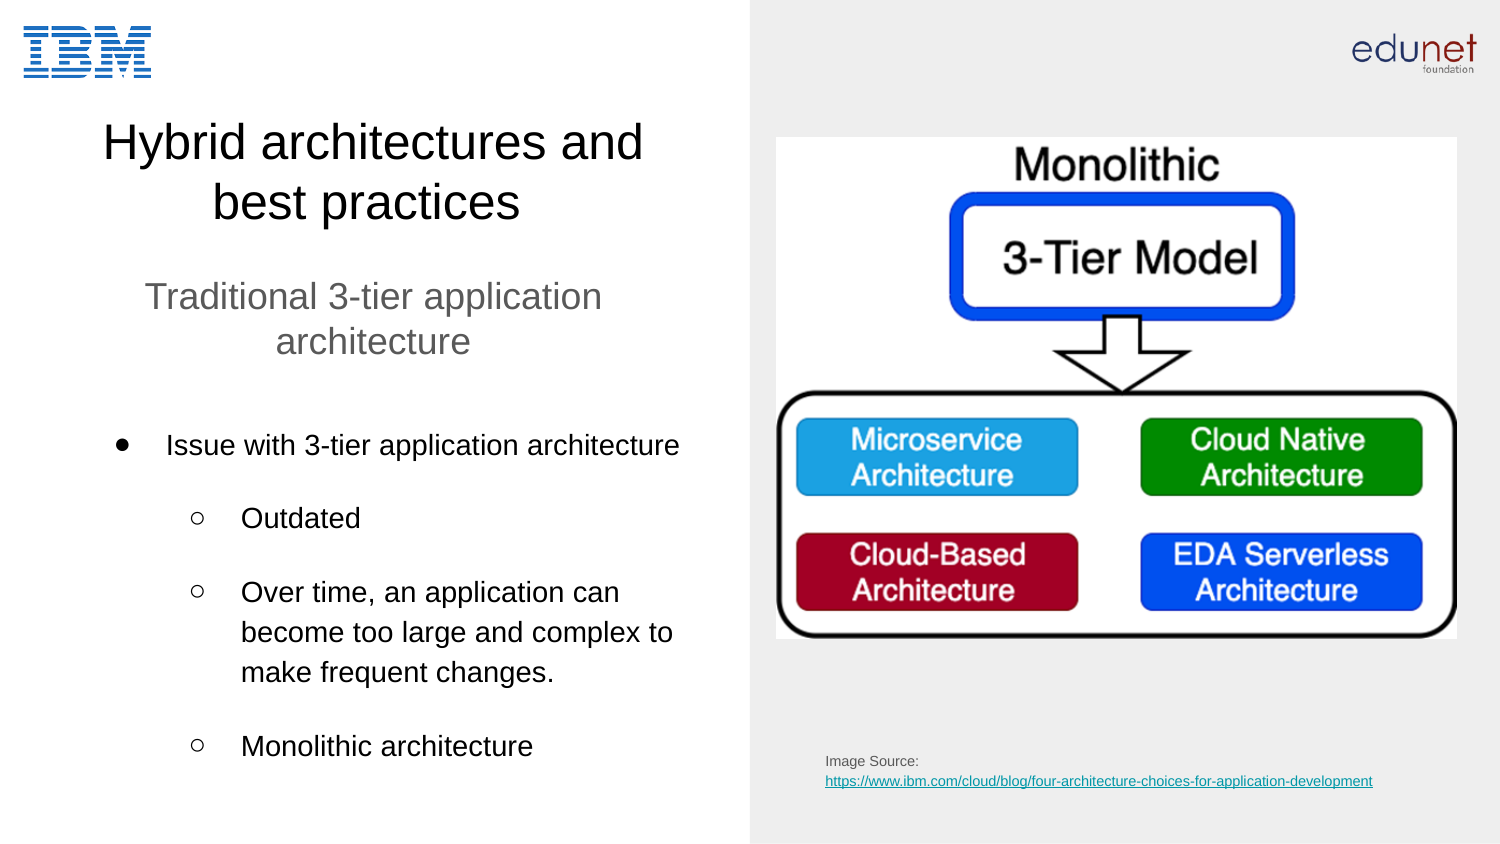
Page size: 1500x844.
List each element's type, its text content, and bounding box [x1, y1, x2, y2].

picture [1350, 26, 1480, 78]
picture [775, 136, 1458, 639]
title Hybrid architectures and best practices [41, 117, 706, 222]
subtitle Traditional 3-tier application architecture [41, 222, 706, 412]
list Image Source: https://www.ibm.com/cloud/blog/four-architecture-choices-for-application-development [810, 734, 1457, 783]
list Issue with 3-tier application architecture Outdated Over time, an application can become too large and complex to make frequent changes. Monolithic architecture [75, 399, 706, 783]
picture [23, 26, 151, 78]
